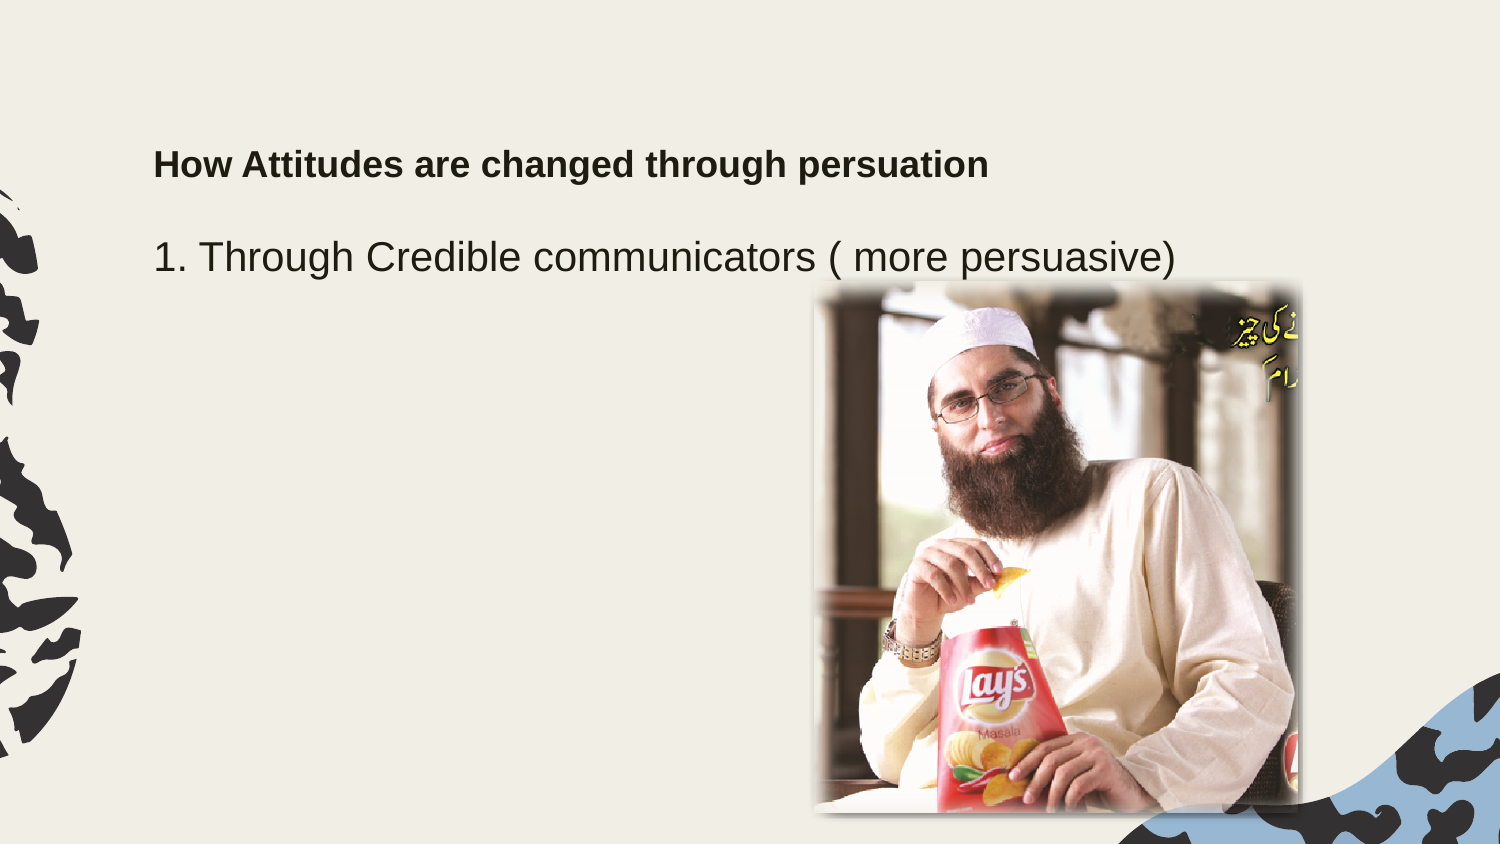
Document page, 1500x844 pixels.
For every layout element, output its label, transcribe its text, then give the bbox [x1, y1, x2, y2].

list How Attitudes are changed through persuation 1. Through Credible communicators ( more persuasive) [113, 124, 1380, 685]
picture [803, 271, 1315, 831]
